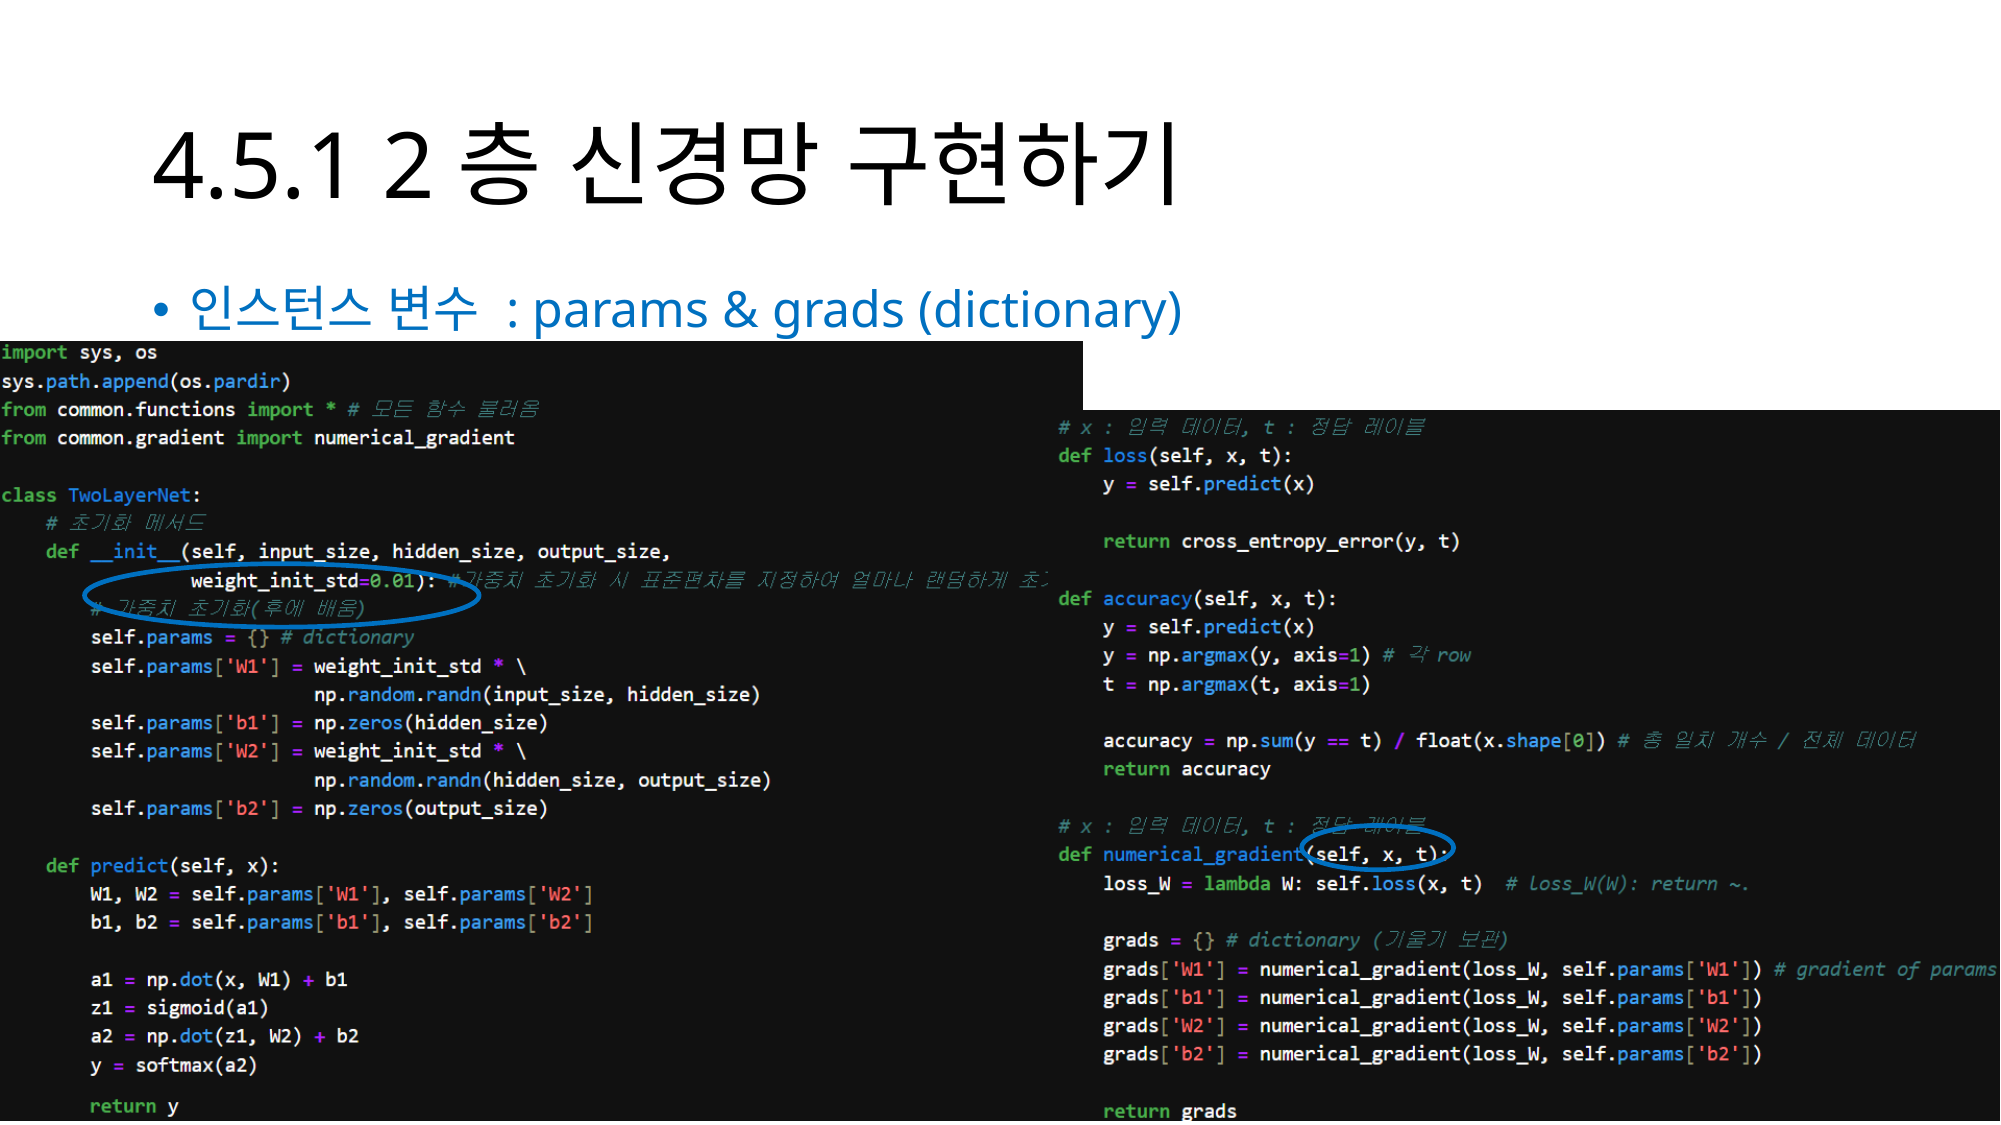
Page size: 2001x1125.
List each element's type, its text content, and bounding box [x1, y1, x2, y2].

list 인스턴스 변수 : params & grads (dictionary) [137, 277, 1863, 410]
title 4.5.1 2층 신경망 구현하기 [137, 59, 1863, 277]
picture [0, 341, 2000, 1121]
